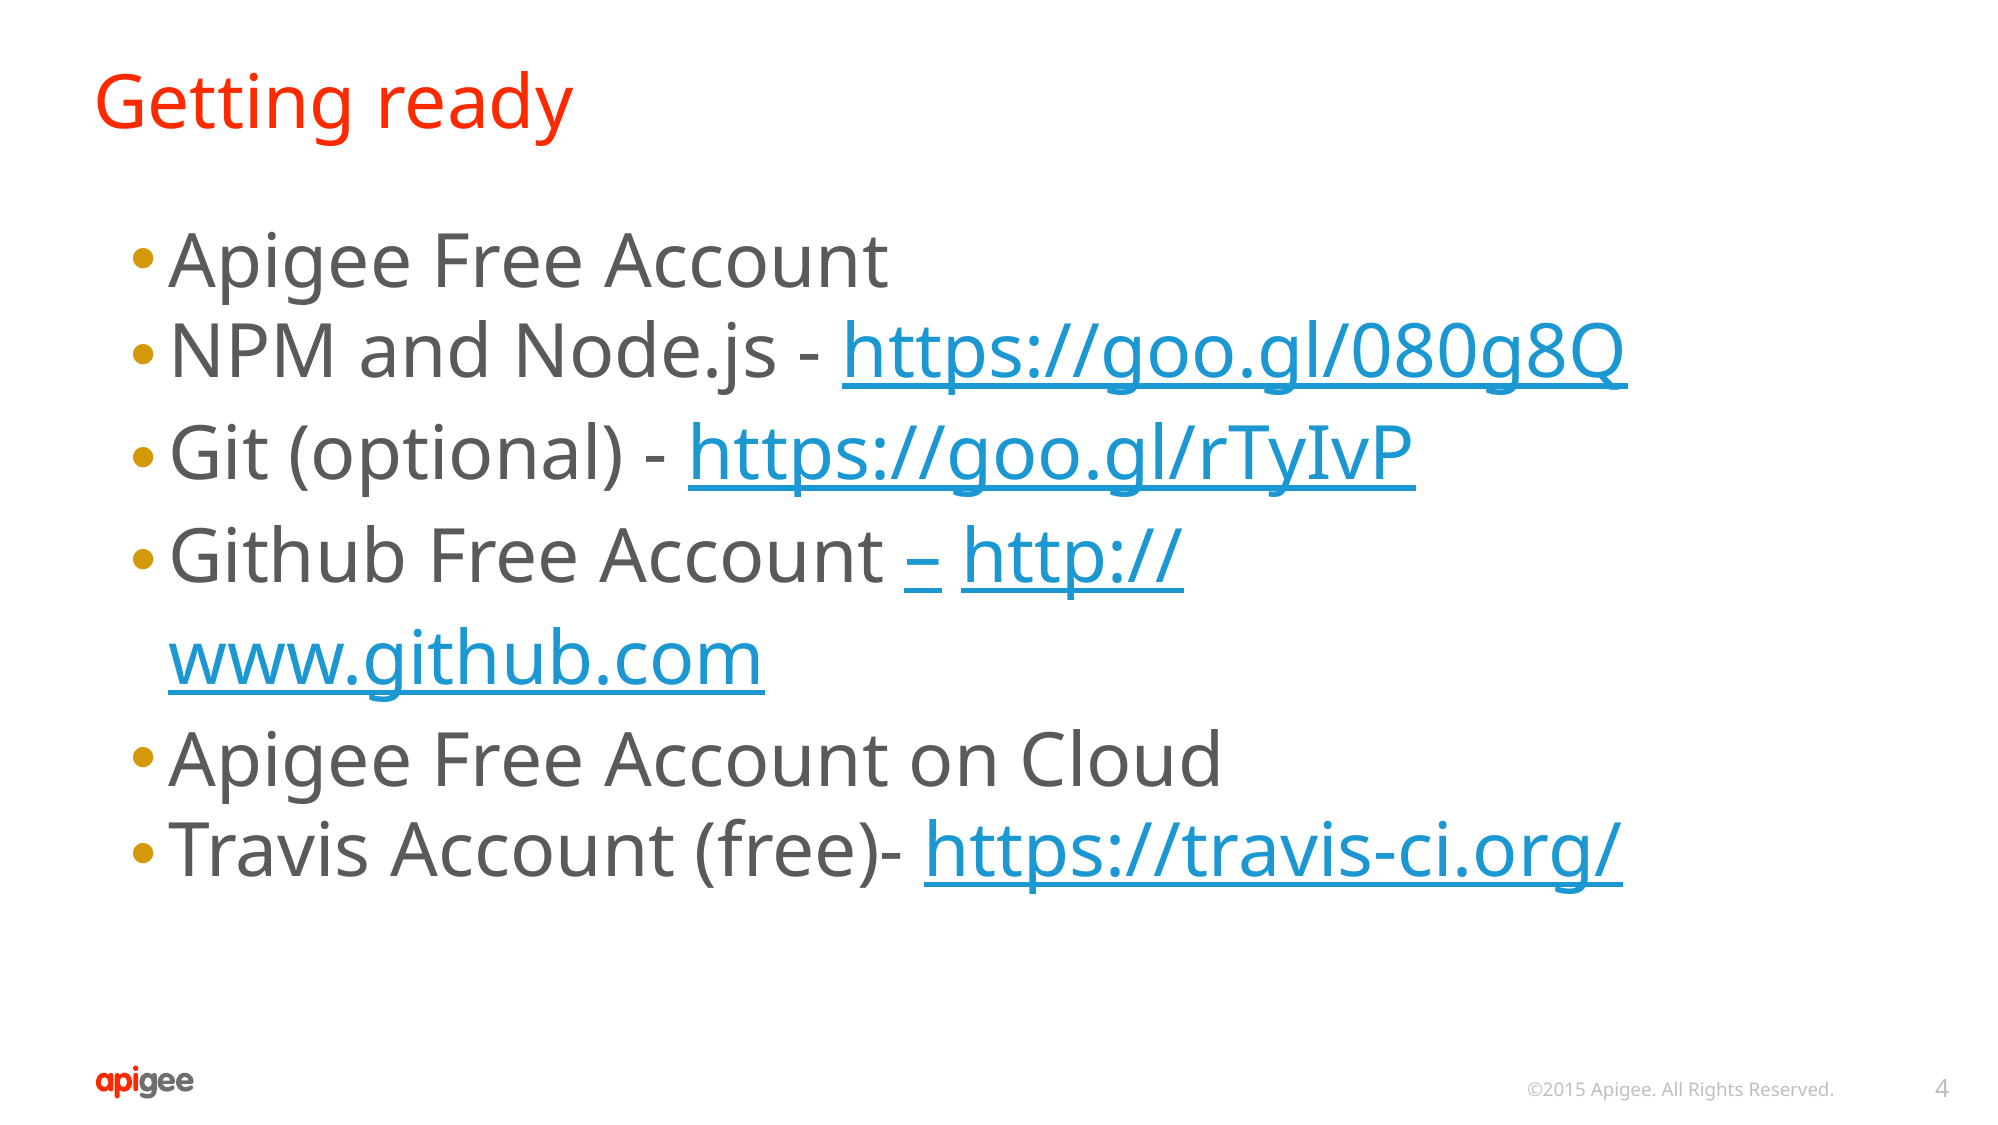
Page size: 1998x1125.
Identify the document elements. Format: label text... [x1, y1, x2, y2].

footer ©2015 Apigee. All Rights Reserved. [1214, 1059, 1847, 1120]
list Apigee Free Account NPM and Node.js - https://goo.gl/080g8Q Git (optional) - https://goo.gl/rTyIvP Github Free Account – http://www.github.com Apigee Free Account on Cloud Travis Account (free)- https://travis-ci.org/ [78, 205, 1783, 977]
slide_number 4 [1864, 1059, 1965, 1120]
title Getting ready [78, 43, 1783, 154]
